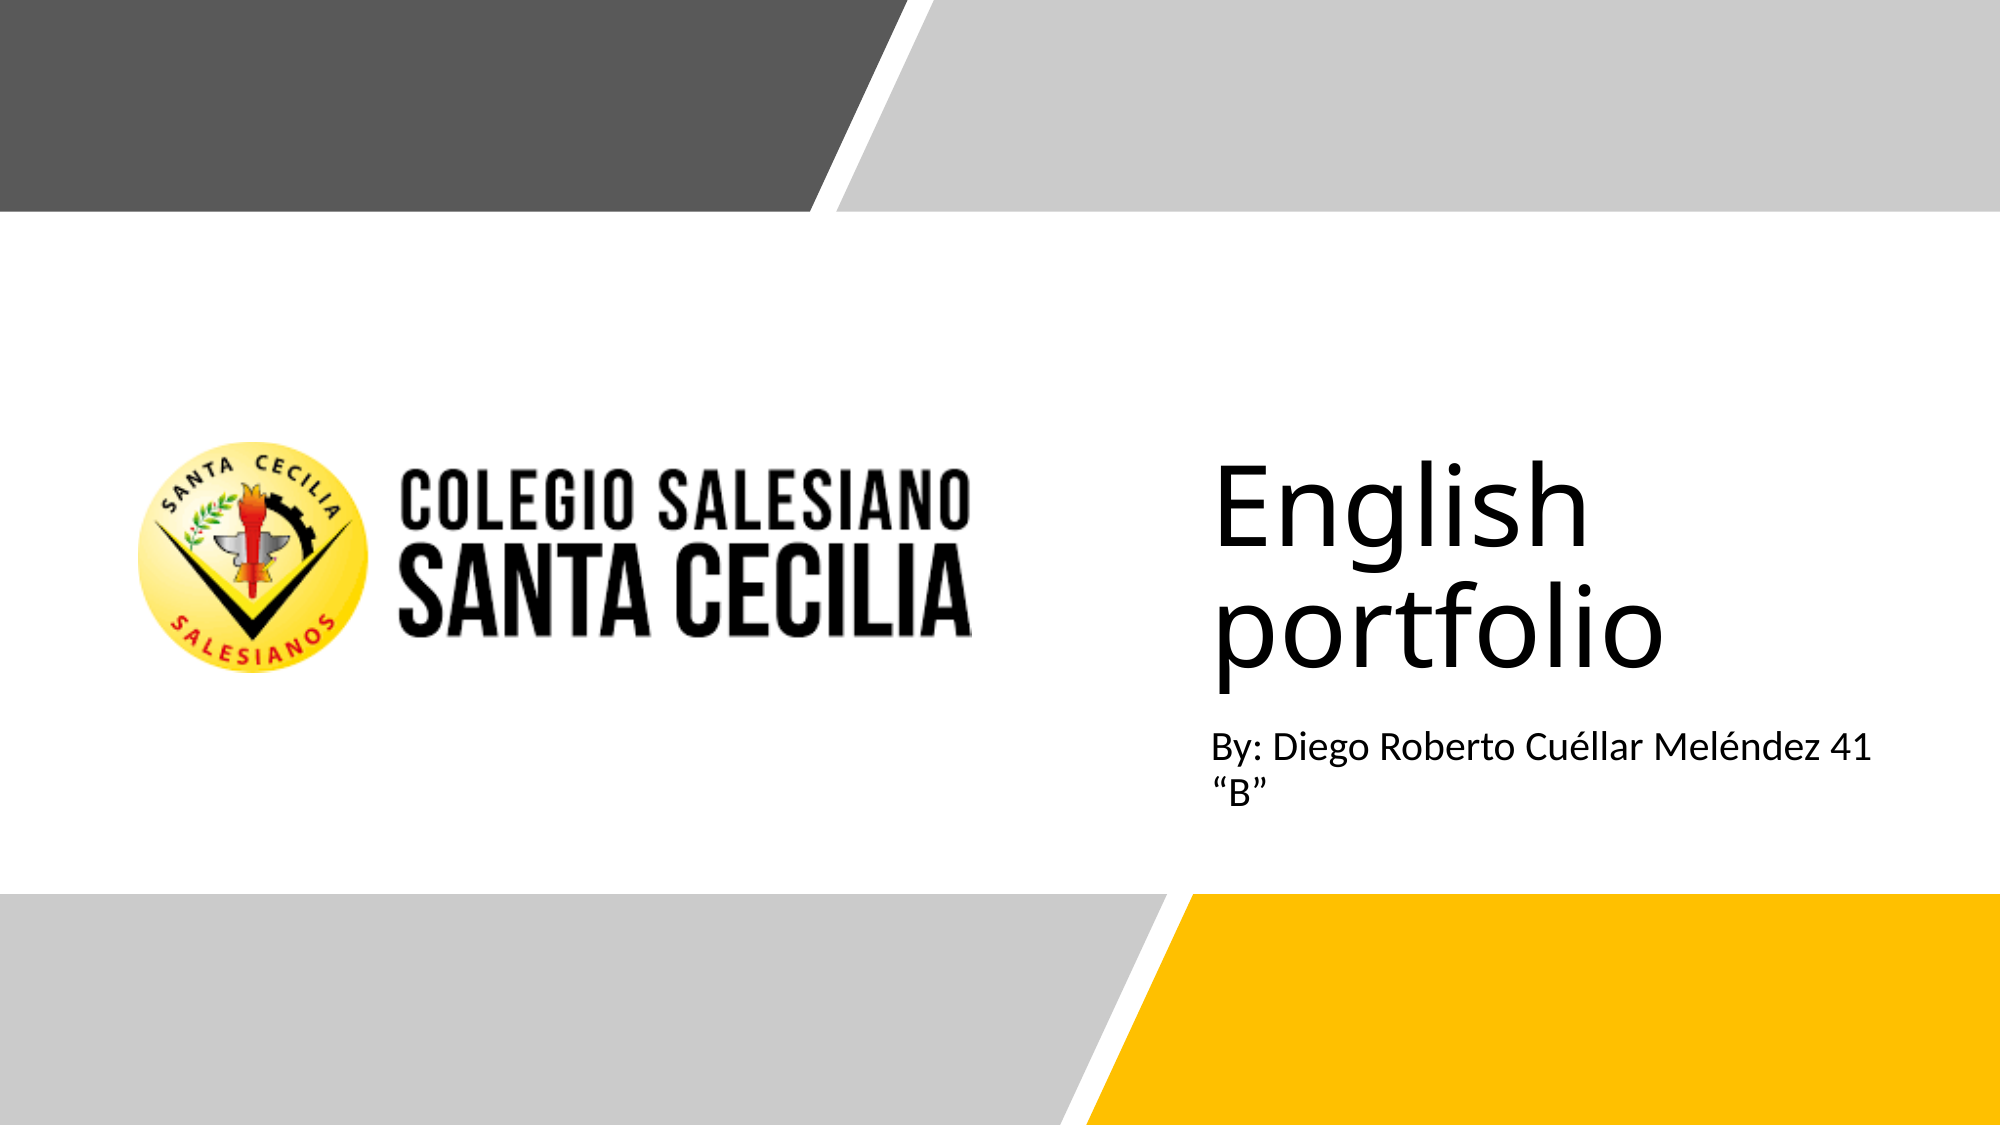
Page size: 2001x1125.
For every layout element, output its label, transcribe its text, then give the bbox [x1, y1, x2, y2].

text_box [0, 893, 1169, 1125]
subtitle By: Diego Roberto Cuéllar Meléndez 41 “B” [1195, 717, 1897, 844]
title English portfolio [1195, 271, 1897, 700]
text_box [0, 0, 909, 213]
text_box [1085, 893, 2000, 1125]
picture [137, 442, 972, 673]
text_box [834, 0, 2000, 213]
